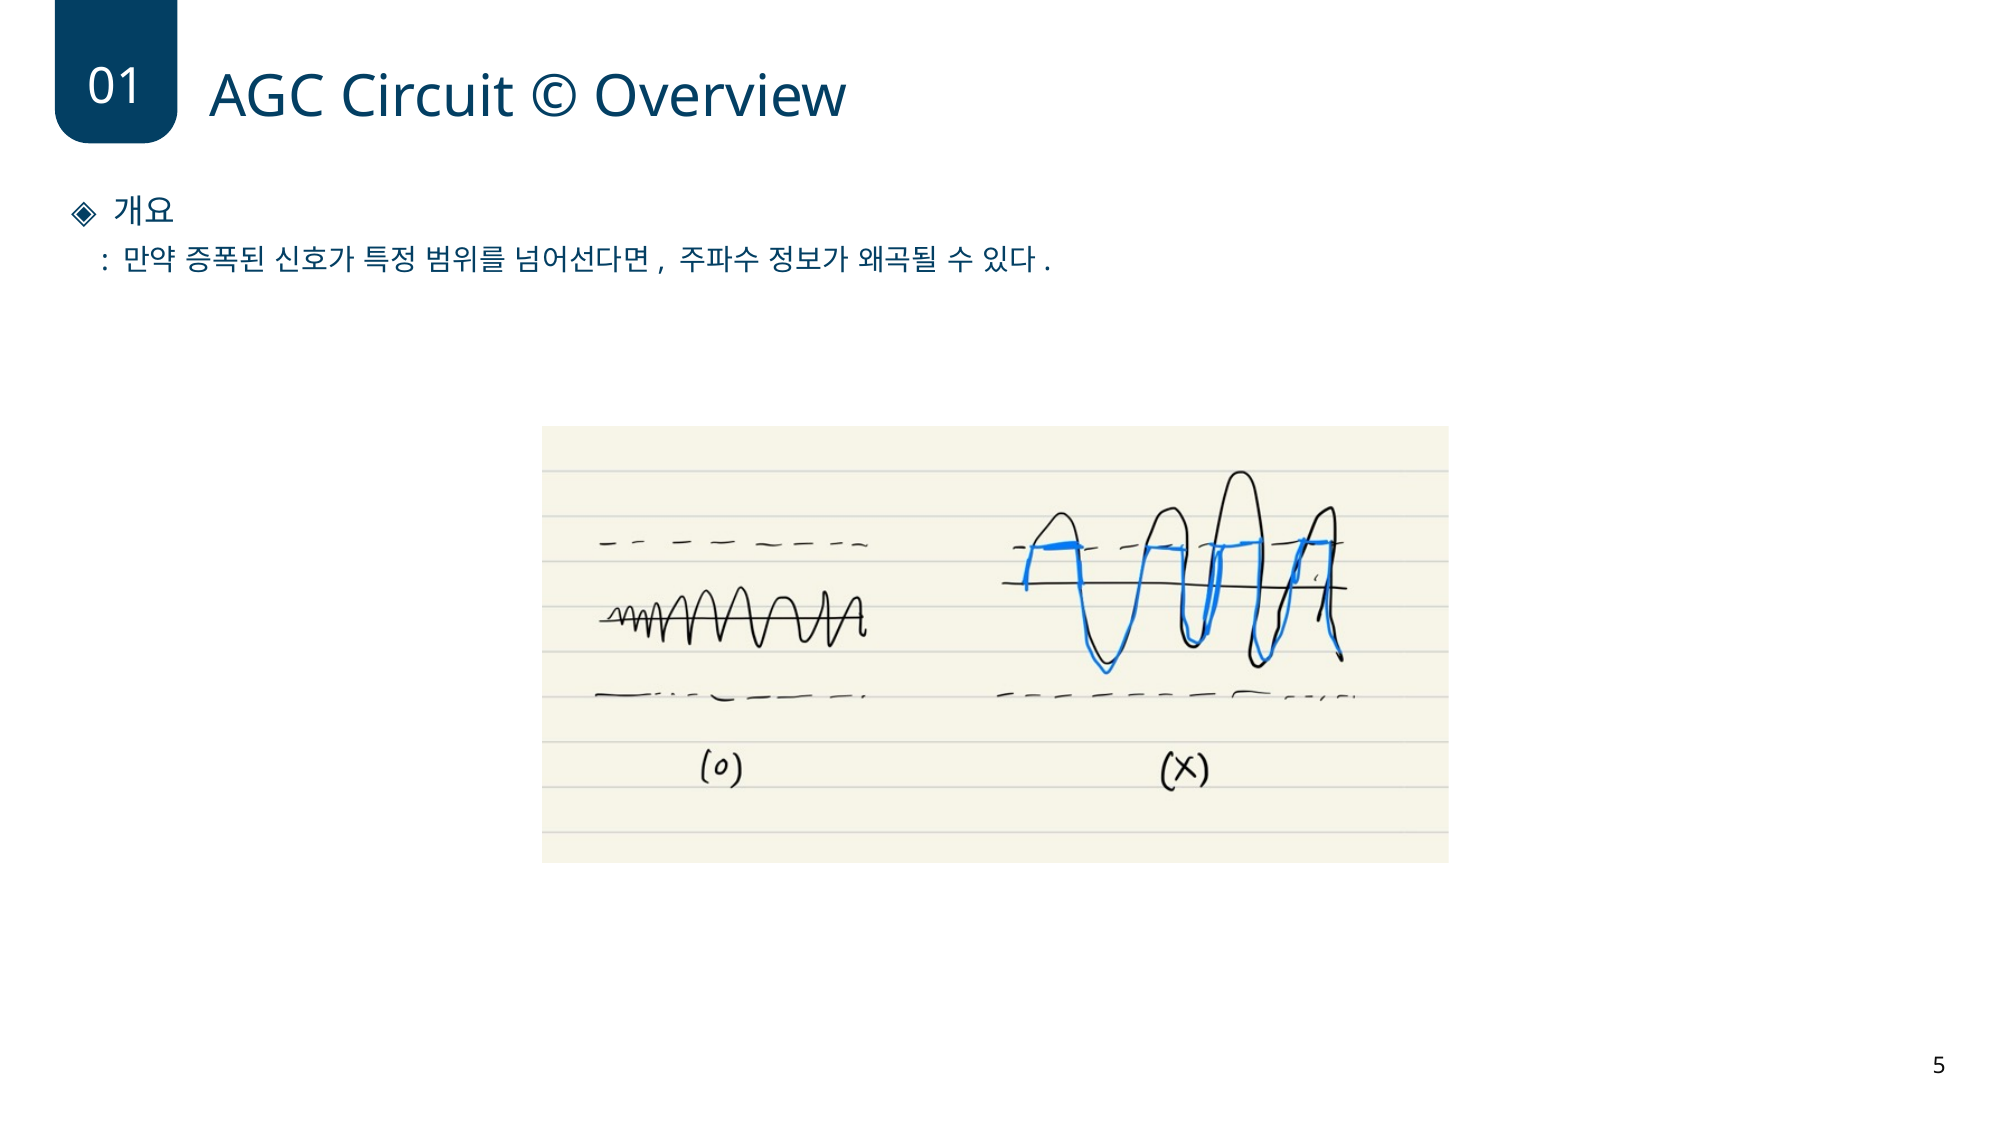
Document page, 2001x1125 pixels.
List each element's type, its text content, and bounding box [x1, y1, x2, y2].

text_box AGC Circuit © Overview [195, 50, 1796, 136]
text_box 01 [42, 45, 191, 121]
text_box ◈ 개요 : 만약 증폭된 신호가 특정 범위를 넘어선다면, 주파수 정보가 왜곡될 수 있다. [56, 171, 1141, 284]
picture [542, 426, 1449, 863]
